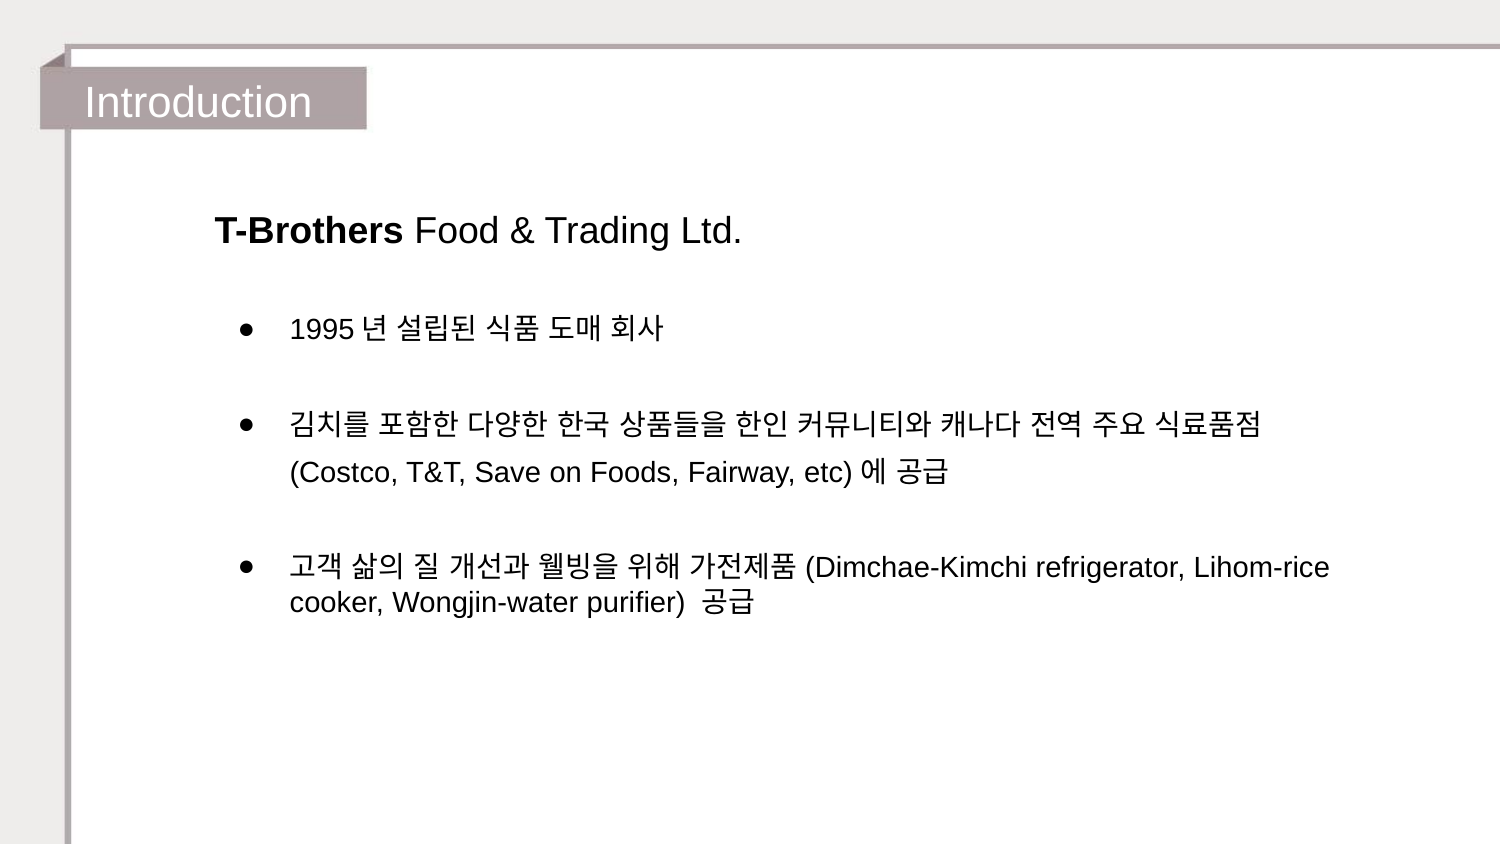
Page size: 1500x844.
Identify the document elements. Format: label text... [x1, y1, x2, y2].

text_box Introduction [71, 59, 329, 115]
text_box T-Brothers Food & Trading Ltd. 1995년 설립된 식품 도매 회사 김치를 포함한 다양한 한국 상품들을 한인 커뮤니티와 캐나다 전역 주요 식료품점 (Costco, T&T, Save on Foods, Fairway, etc)에 공급 고객 삶의 질 개선과 웰빙을 위해 가전제품(Dimchae-Kimchi refrigerator, Lihom-rice cooker, Wongjin-water purifier) 공급 [199, 190, 1396, 816]
picture [0, 0, 1500, 844]
